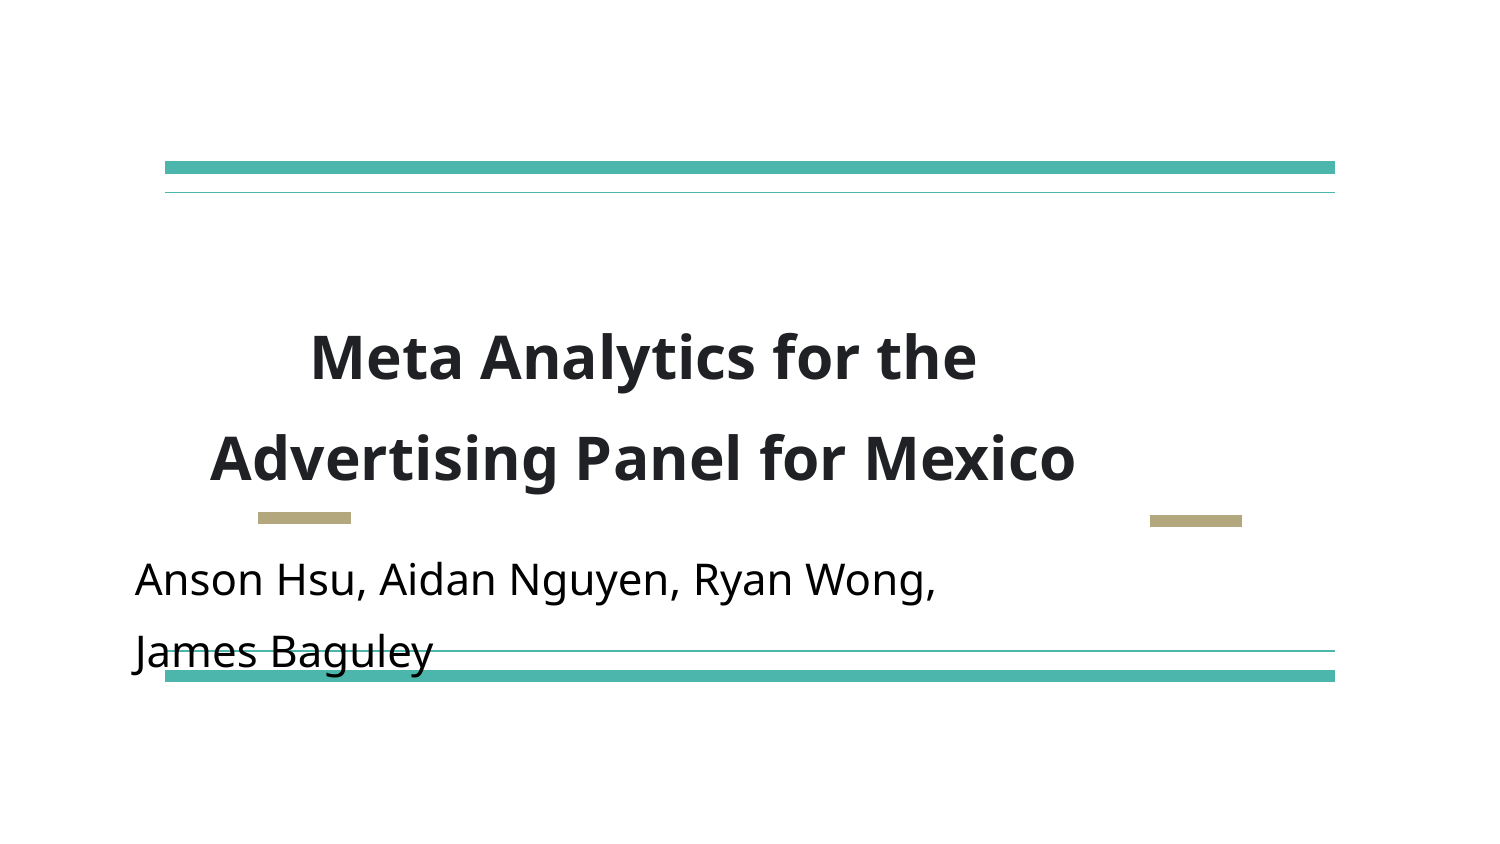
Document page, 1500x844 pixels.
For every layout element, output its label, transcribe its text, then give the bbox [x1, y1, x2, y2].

subtitle Anson Hsu, Aidan Nguyen, Ryan Wong, James Baguley [119, 520, 954, 762]
title Meta Analytics for the Advertising Panel for Mexico [132, 205, 1157, 513]
